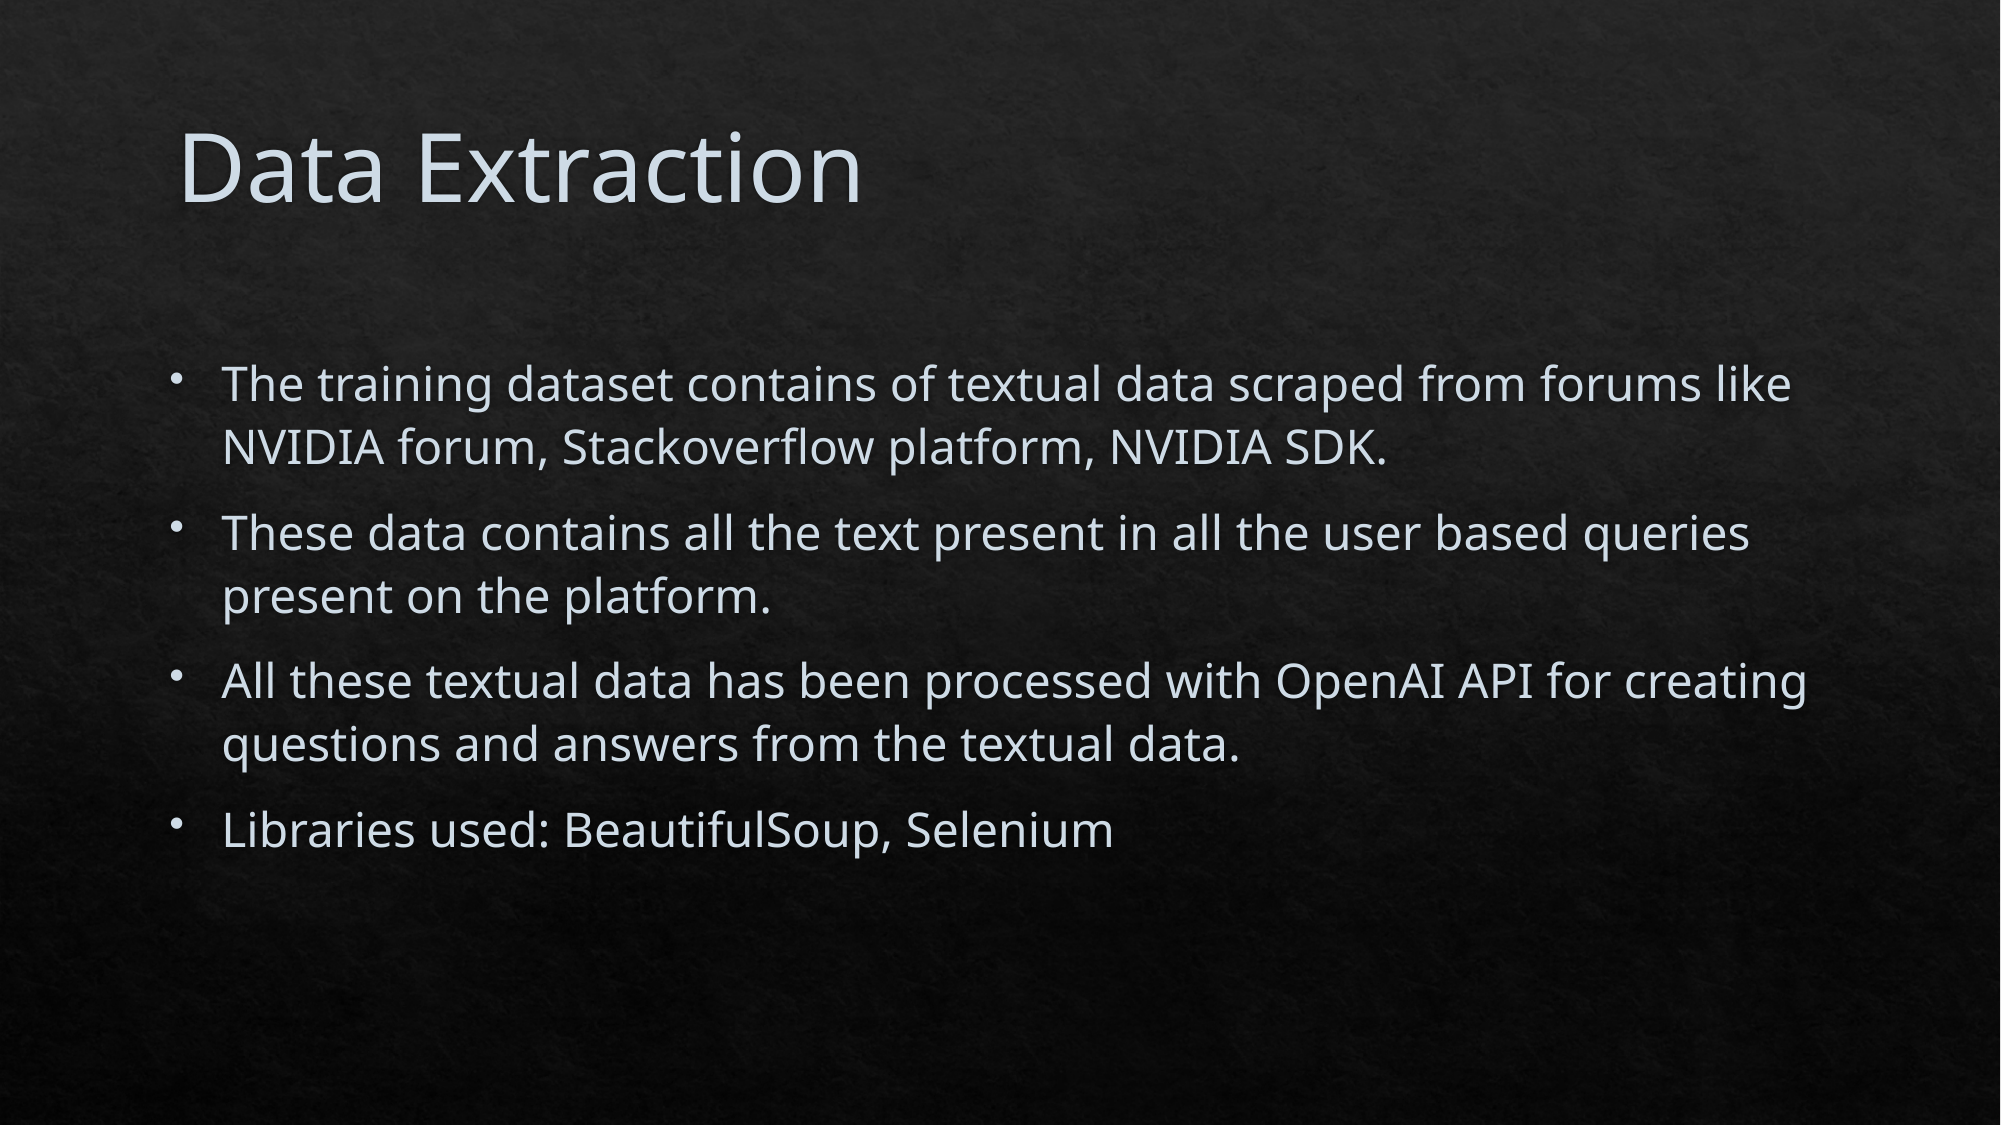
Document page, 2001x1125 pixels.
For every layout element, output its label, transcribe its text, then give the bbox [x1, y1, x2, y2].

title Data Extraction [149, 99, 893, 243]
list The training dataset contains of textual data scraped from forums like NVIDIA forum, Stackoverflow platform, NVIDIA SDK. These data contains all the text present in all the user based queries present on the platform. All these textual data has been processed with OpenAI API for creating questions and answers from the textual data. Libraries used: BeautifulSoup, Selenium [149, 340, 1849, 950]
